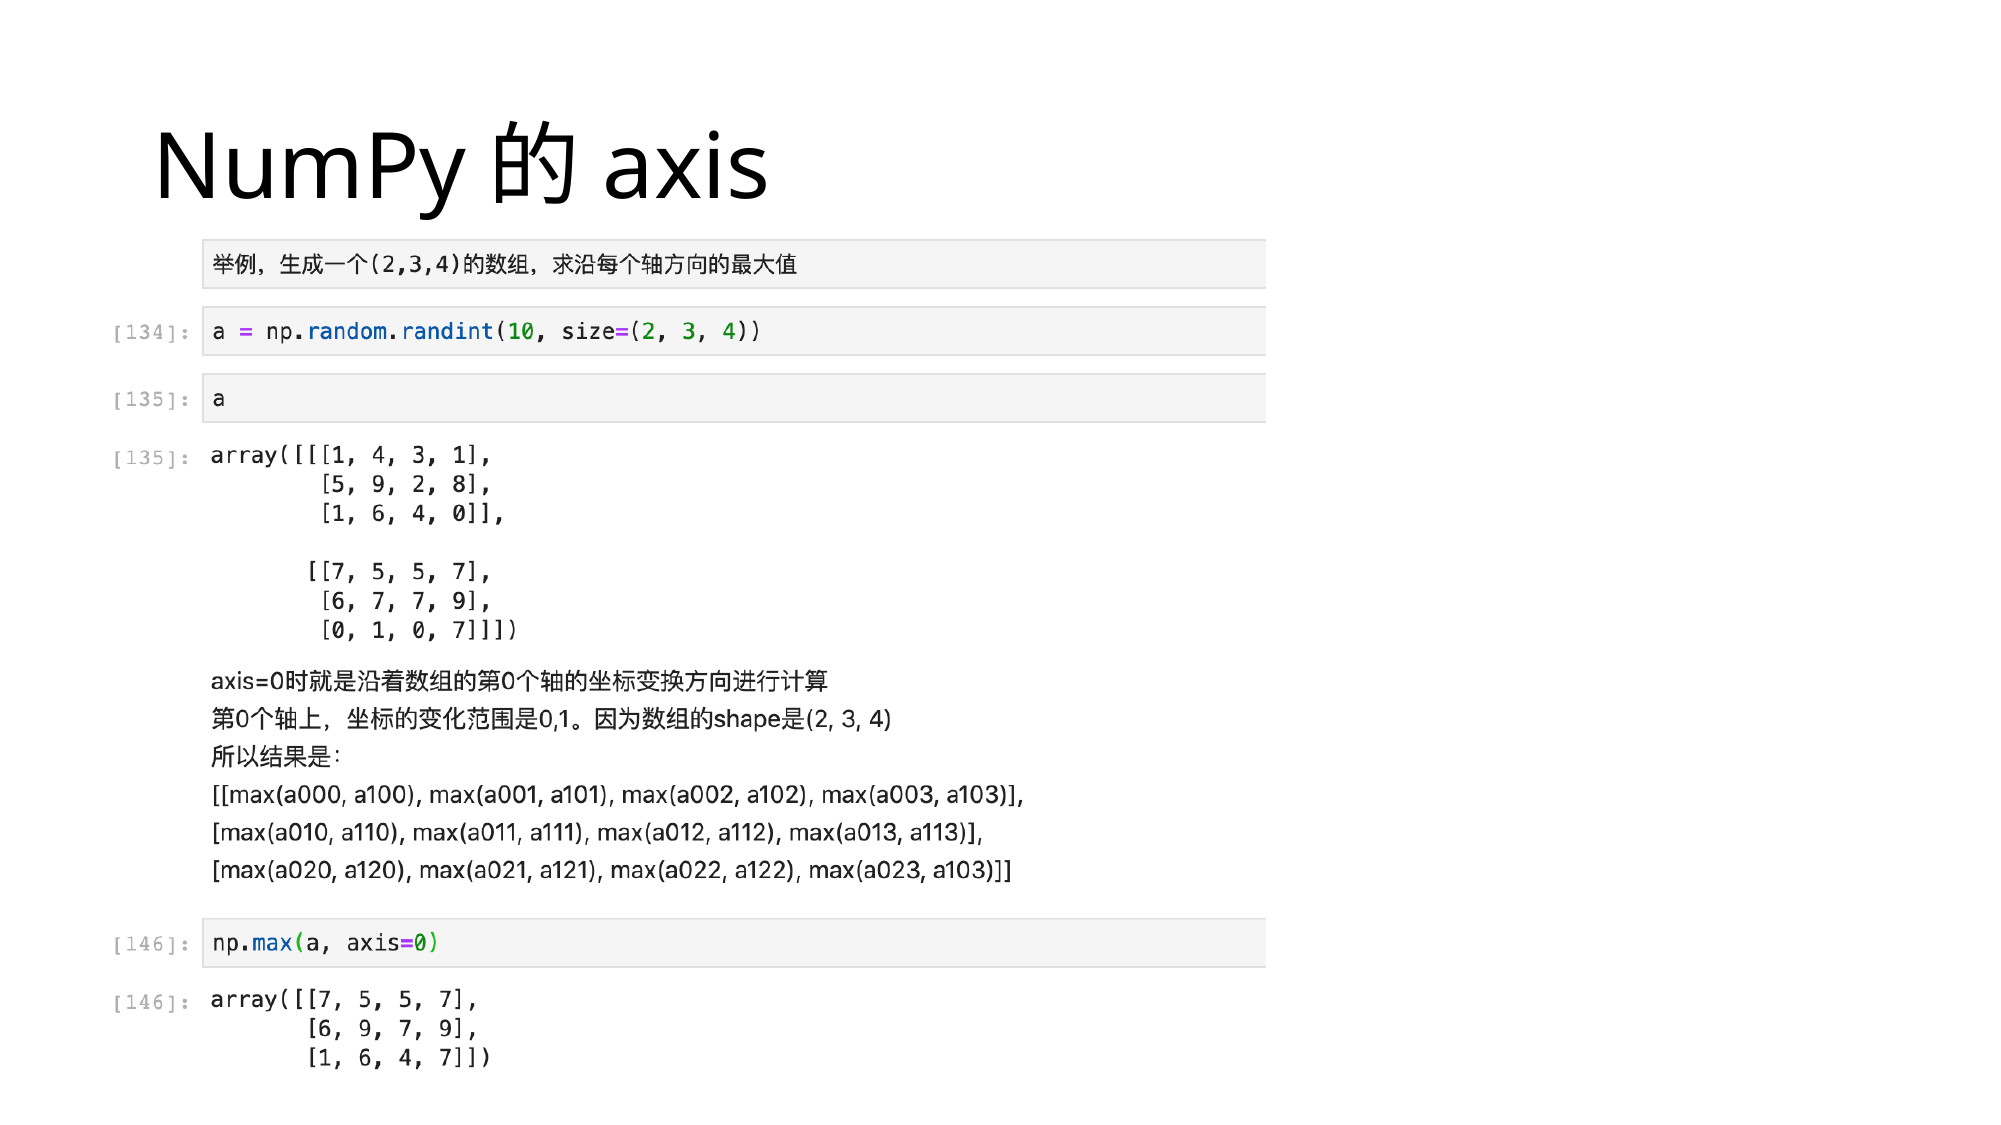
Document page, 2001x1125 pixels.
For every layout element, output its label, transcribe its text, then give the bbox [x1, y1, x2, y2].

title NumPy的axis [137, 59, 1863, 278]
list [107, 220, 1266, 1084]
